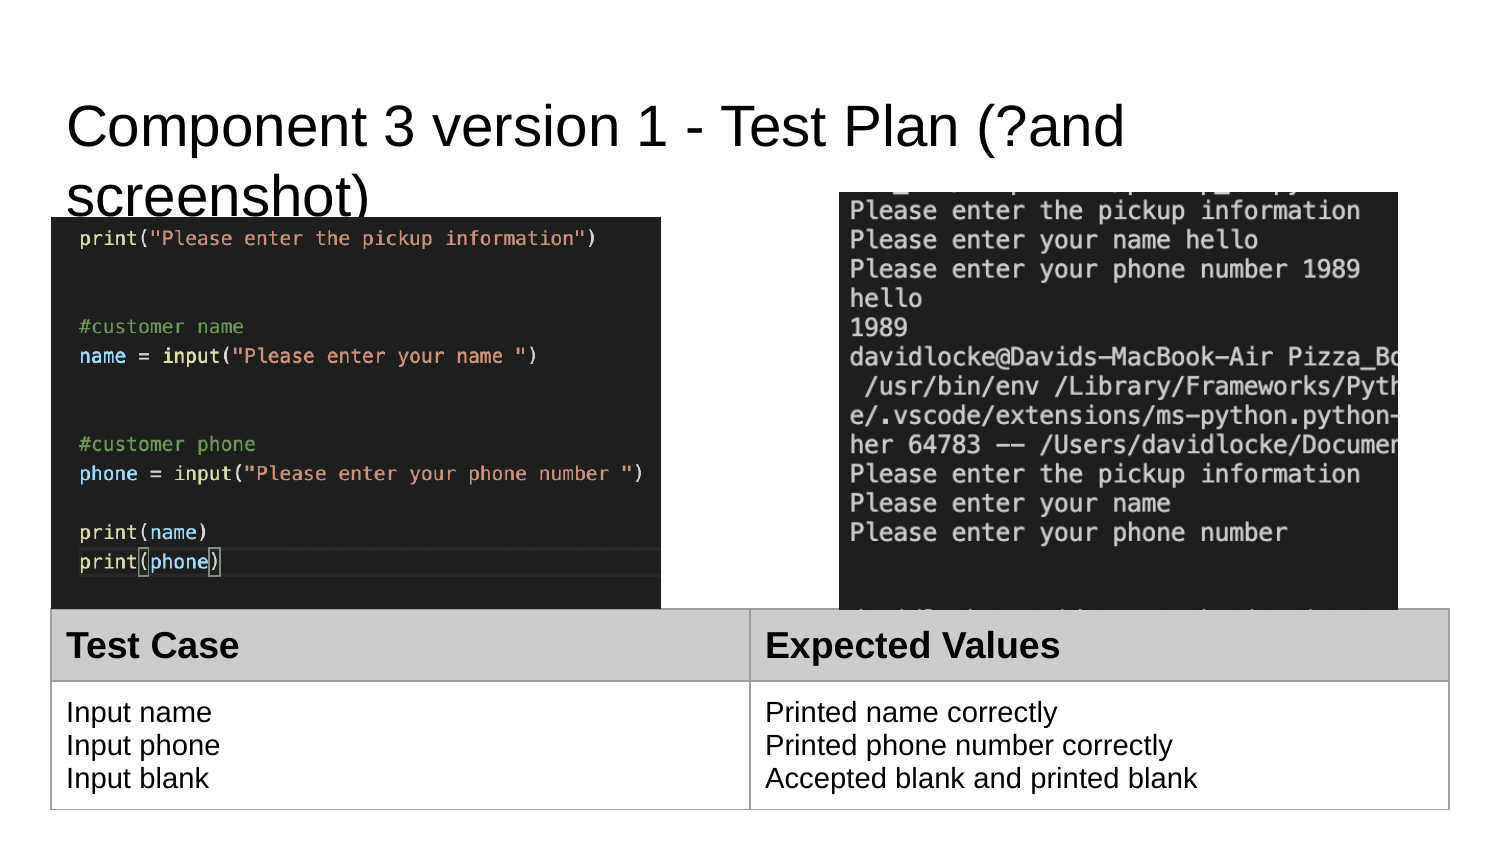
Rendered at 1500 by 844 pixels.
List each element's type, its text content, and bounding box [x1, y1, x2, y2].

table_header Test Case [52, 610, 749, 680]
picture [50, 217, 662, 610]
table_cell Printed name correctly Printed phone number correctly Accepted blank and printed blank [751, 682, 1448, 809]
table_cell Input name Input phone Input blank [52, 682, 749, 809]
picture [838, 192, 1398, 610]
title Component 3 version 1 - Test Plan (?and screenshot) [51, 72, 1449, 167]
table_header Expected Values [751, 610, 1448, 680]
